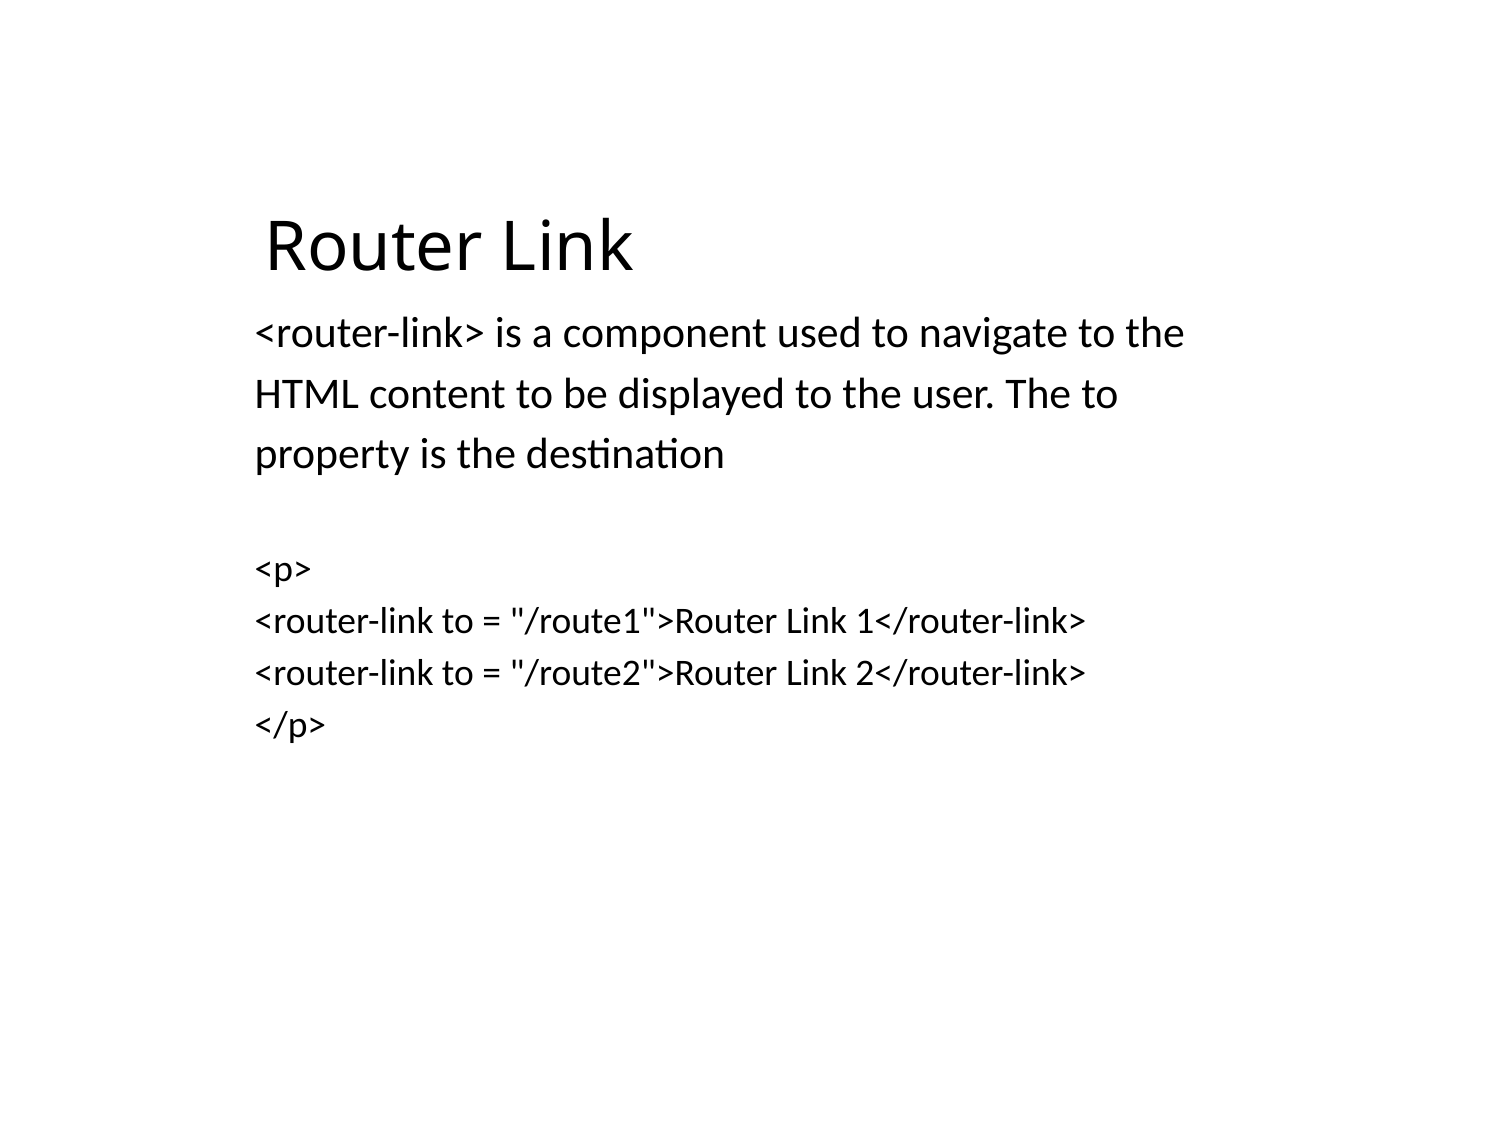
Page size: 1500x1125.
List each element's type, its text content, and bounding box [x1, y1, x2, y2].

list <router-link> is a component used to navigate to the HTML content to be displayed to the user. The to property is the destination <p> <router-link to = "/route1">Router Link 1</router-link> <router-link to = "/route2">Router Link 2</router-link> </p> [243, 290, 1257, 930]
title Router Link [253, 206, 1300, 291]
